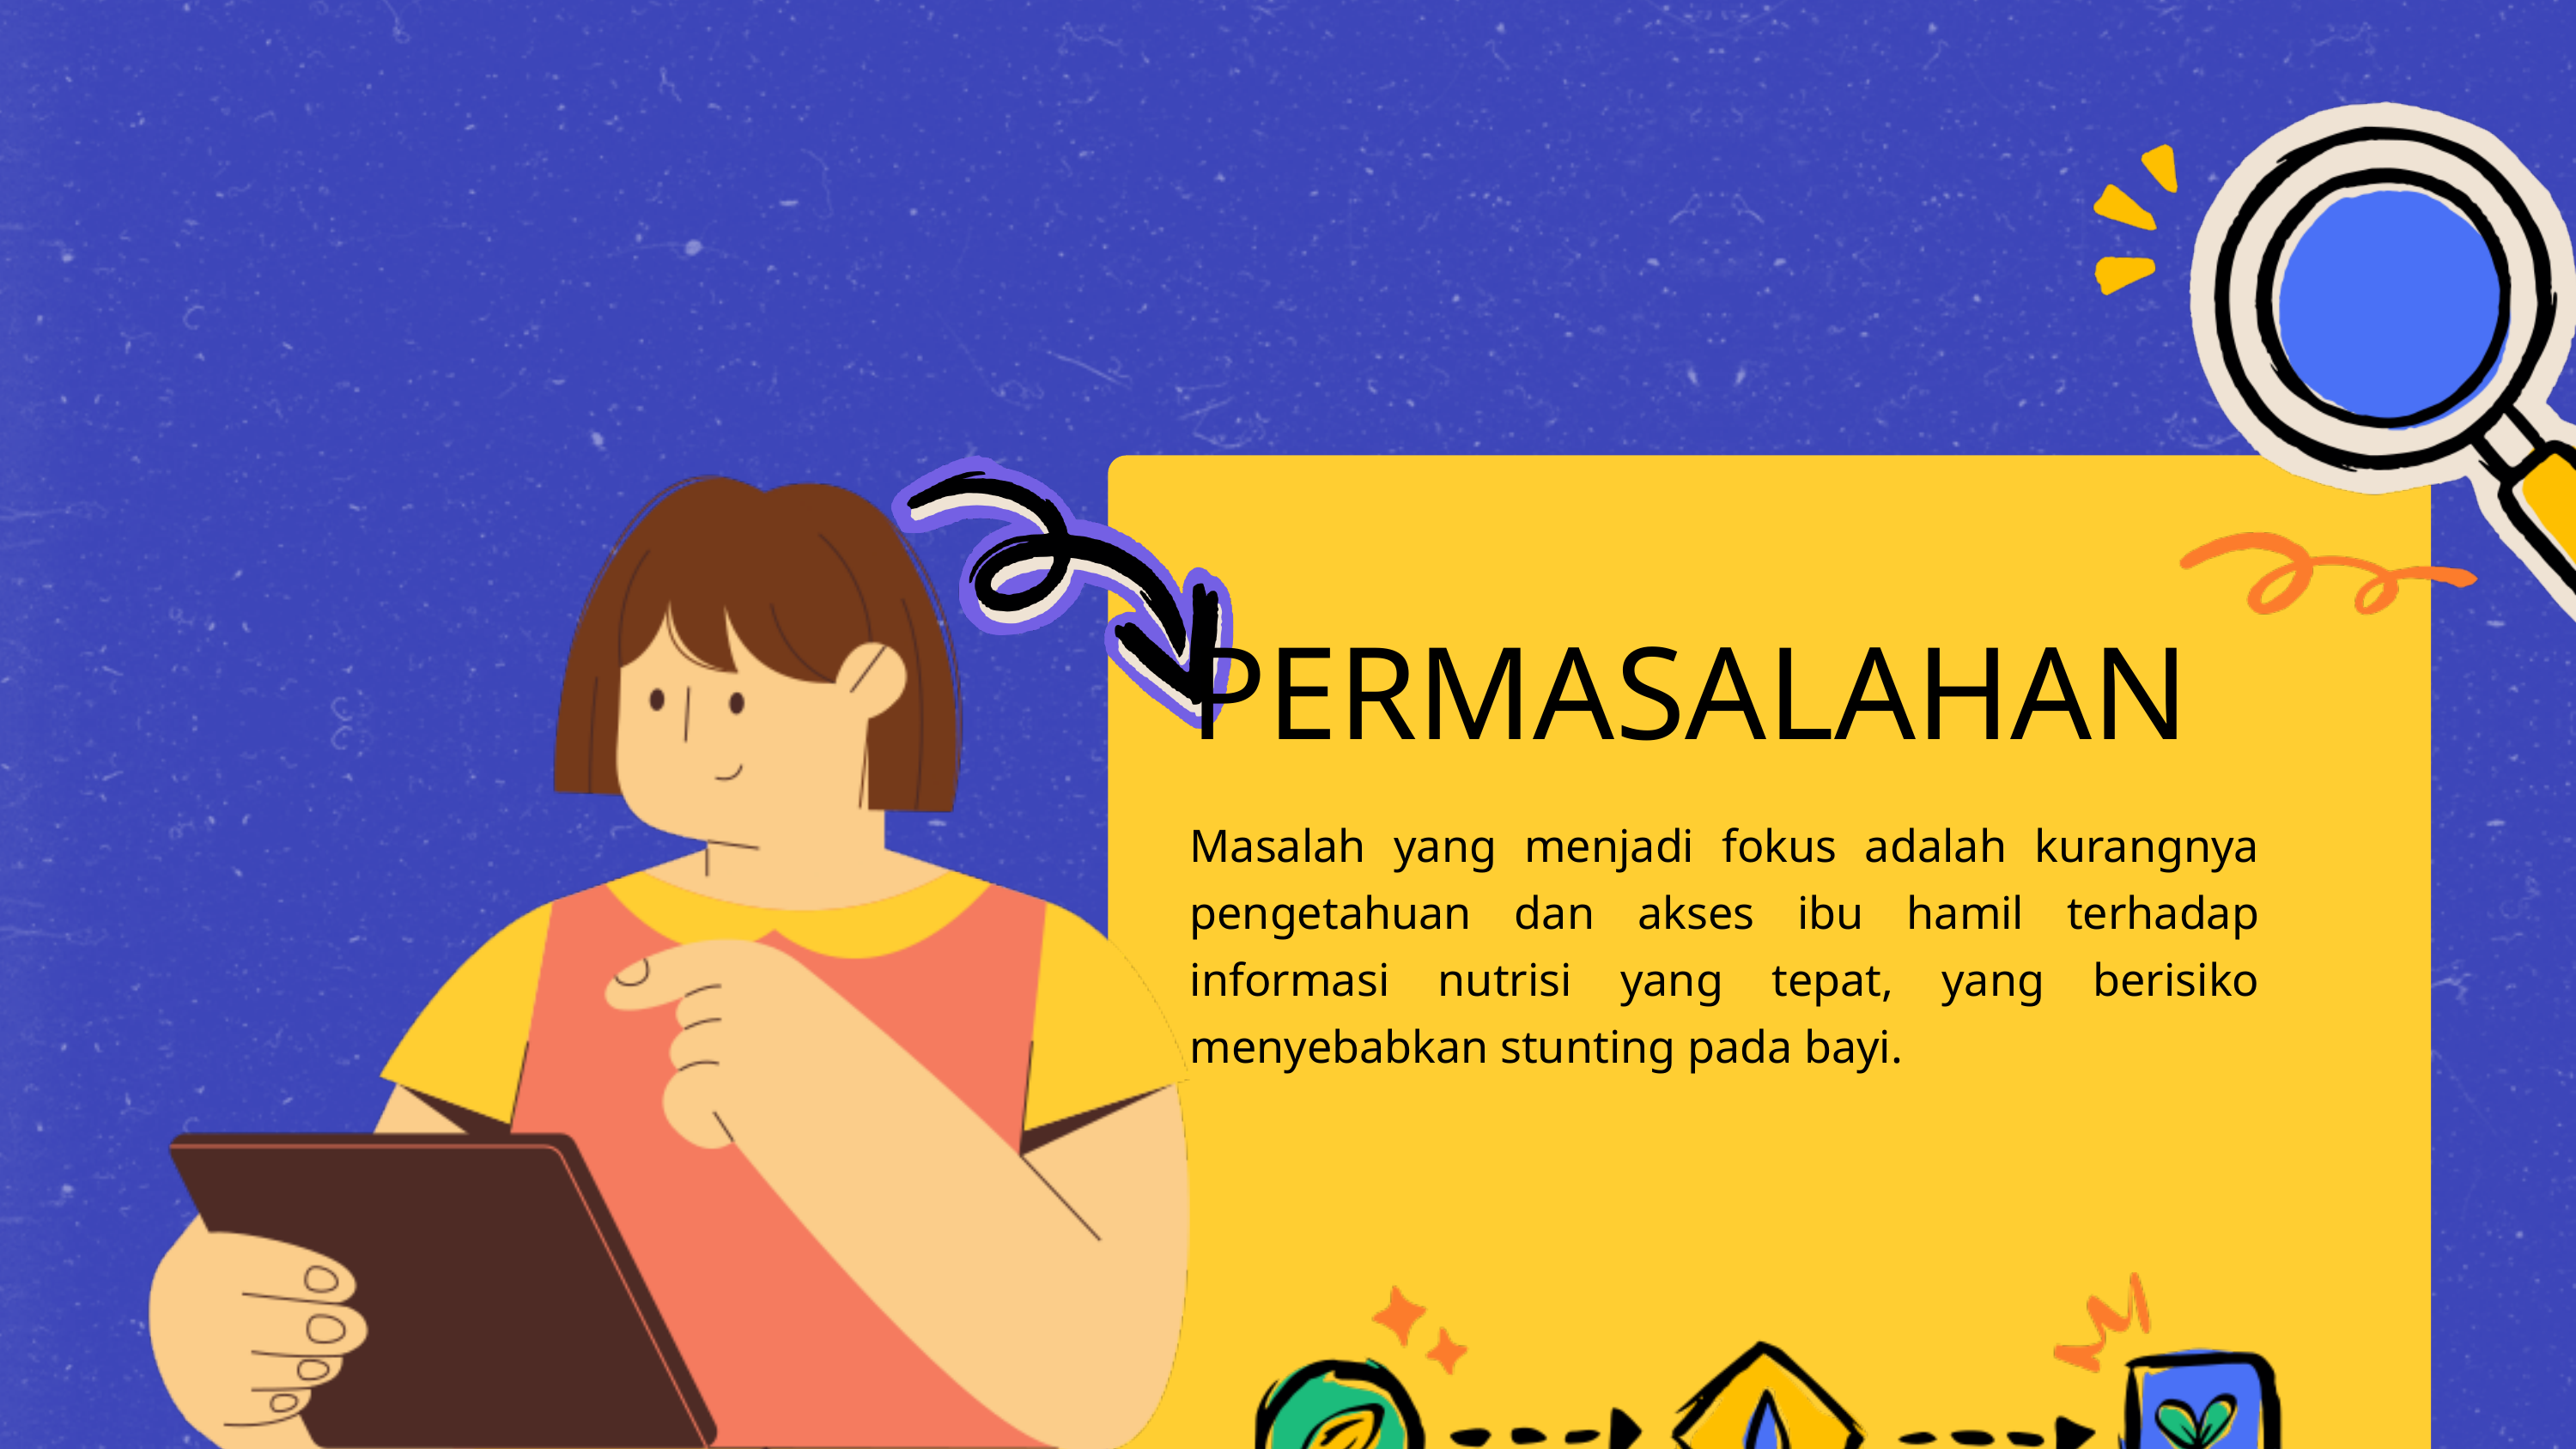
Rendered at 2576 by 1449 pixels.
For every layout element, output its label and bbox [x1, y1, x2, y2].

text_box [144, 455, 1102, 1449]
text_box [1108, 455, 2432, 1449]
text_box [890, 455, 1104, 729]
text_box [0, 0, 2576, 1449]
text_box [2091, 101, 2576, 697]
